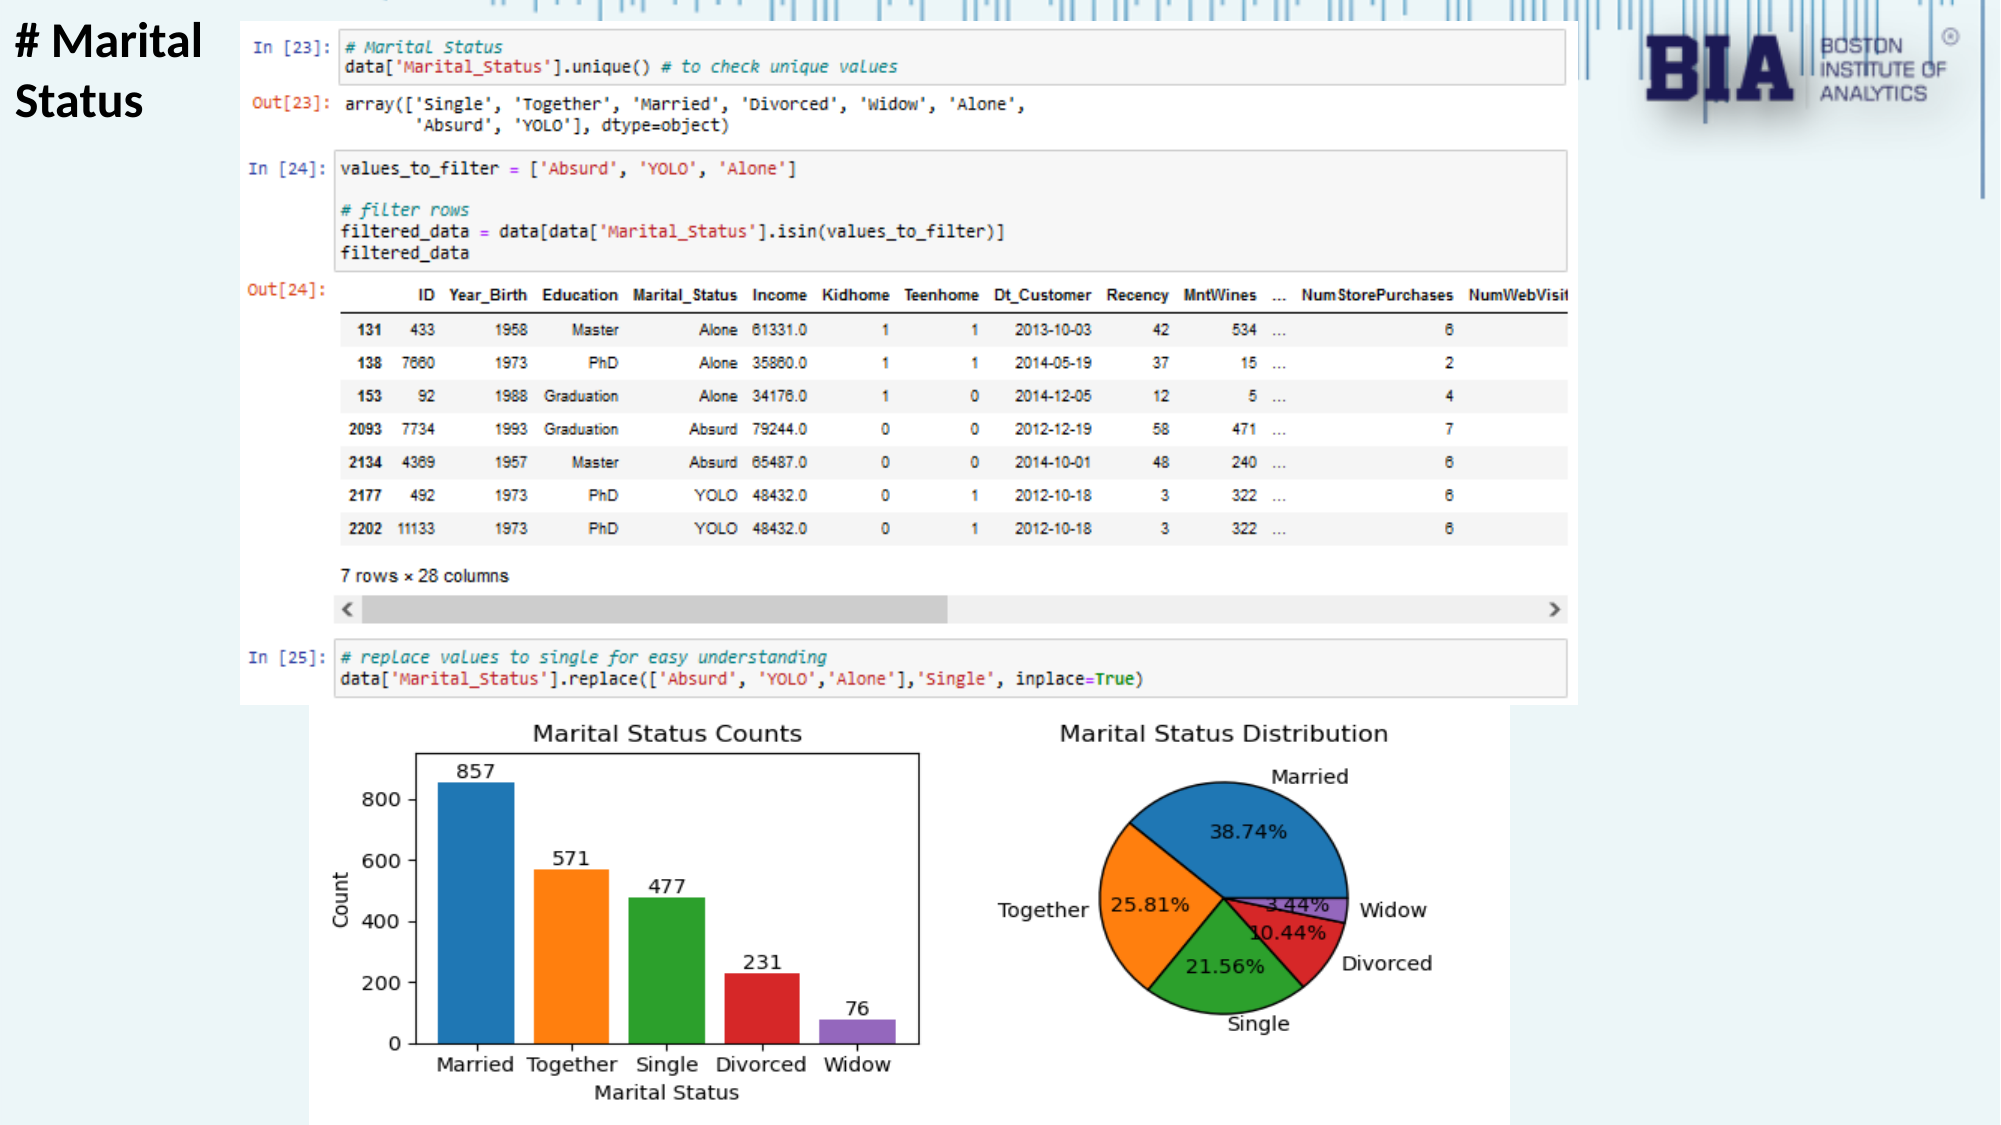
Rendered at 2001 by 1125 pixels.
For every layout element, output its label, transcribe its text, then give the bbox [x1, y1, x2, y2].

picture [0, 0, 2000, 1125]
text_box # Marital Status [0, 0, 241, 135]
